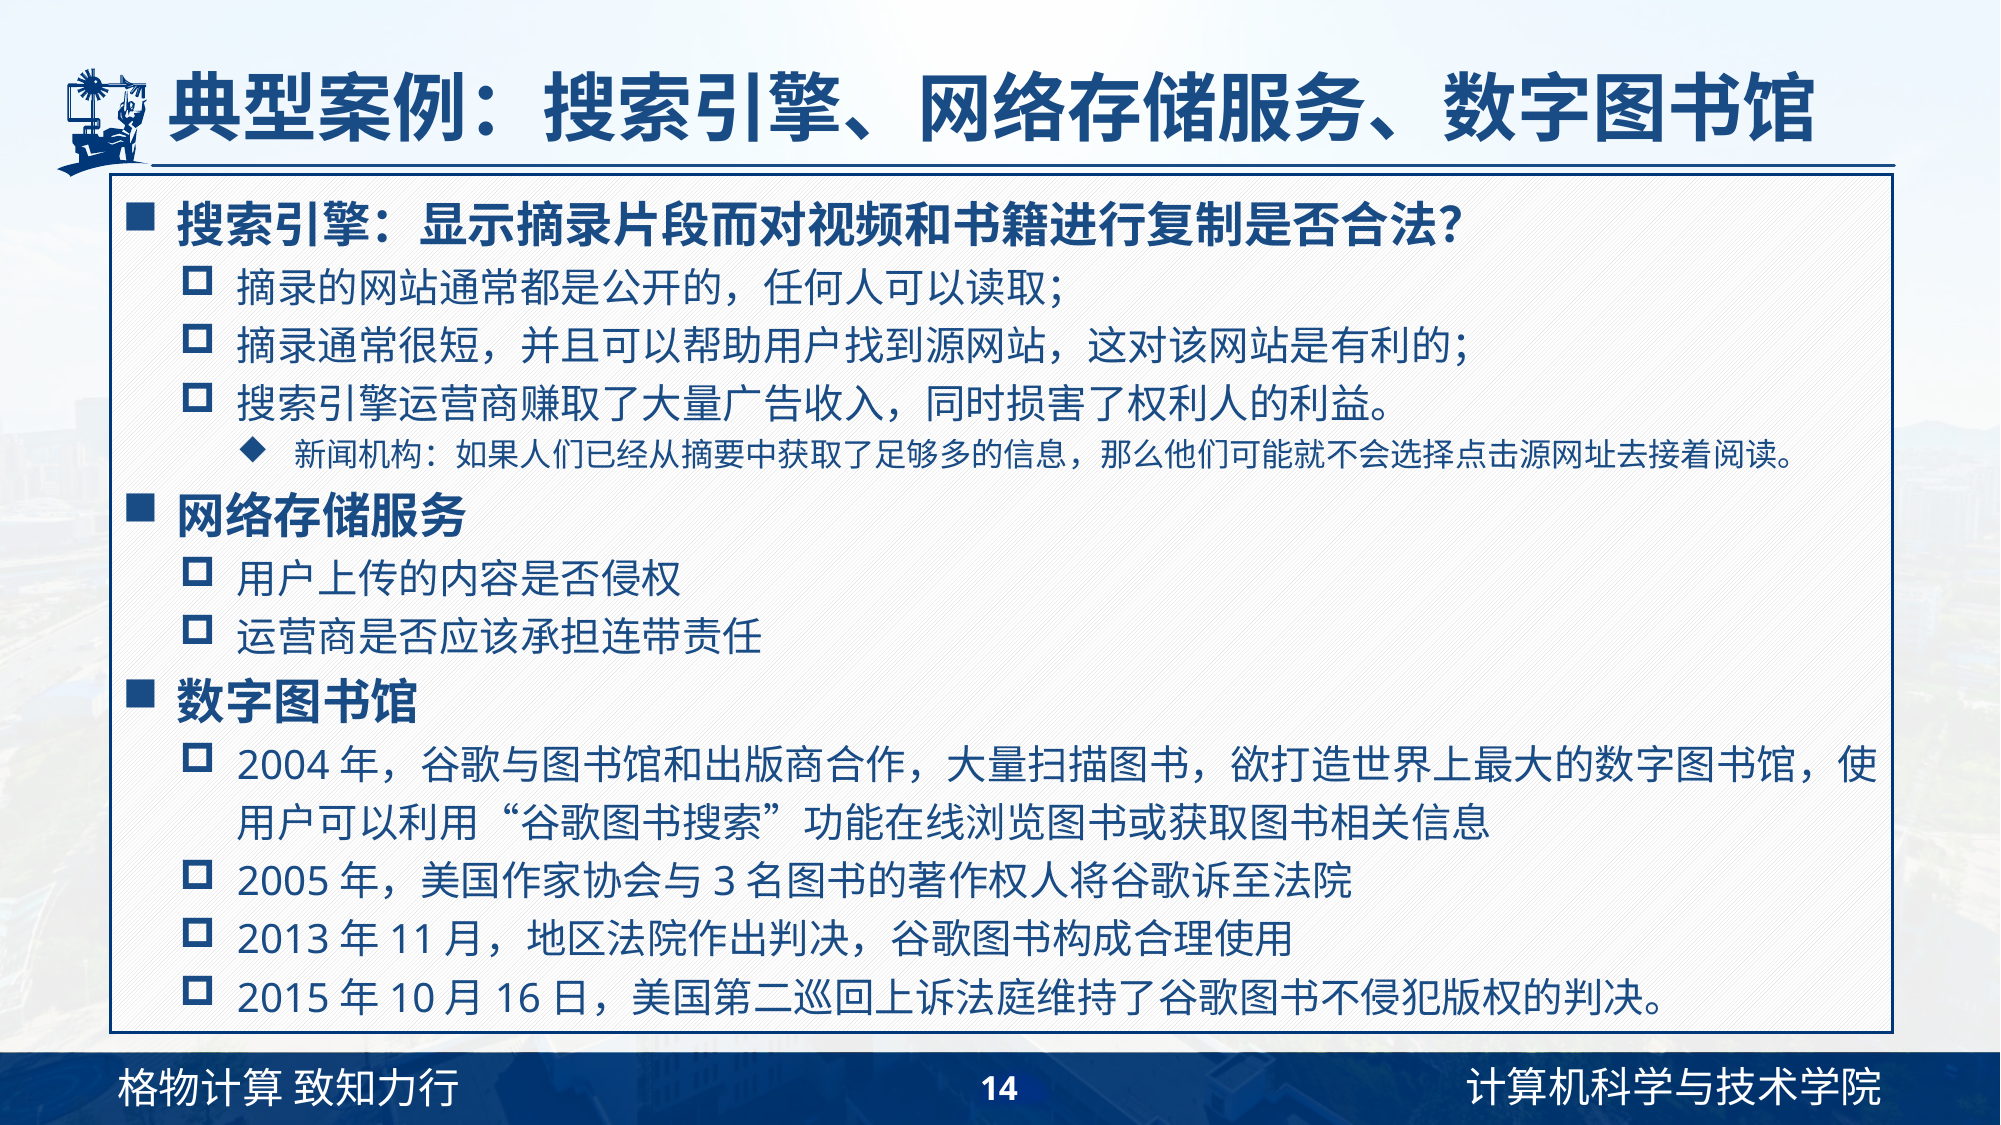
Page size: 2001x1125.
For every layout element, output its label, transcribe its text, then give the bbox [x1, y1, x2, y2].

slide_number 14 [947, 1059, 1050, 1120]
list 搜索引擎：显示摘录片段而对视频和书籍进行复制是否合法？ 摘录的网站通常都是公开的，任何人可以读取； 摘录通常很短，并且可以帮助用户找到源网站，这对该网站是有利的； 搜索引擎运营商赚取了大量广告收入，同时损害了权利人的利益。 新闻机构：如果人们已经从摘要中获取了足够多的信息，那么他们可能就不会选择点击源网址去接着阅读。 网络存储服务 用户上传的内容是否侵权 运营商是否应该承担连带责任 数字图书馆 2004年，谷歌与图书馆和出版商合作，大量扫描图书，欲打造世界上最大的数字图书馆，使用户可以利用“谷歌图书搜索”功能在线浏览图书或获取图书相关信息 2005年，美国作家协会与3名图书的著作权人将谷歌诉至法院 2013年11月，地区法院作出判决，谷歌图书构成合理使用 2015年10月16日，美国第二巡回上诉法庭维持了谷歌图书不侵犯版权的判决。 [109, 174, 1894, 1034]
title 典型案例：搜索引擎、网络存储服务、数字图书馆 [152, 56, 1893, 166]
